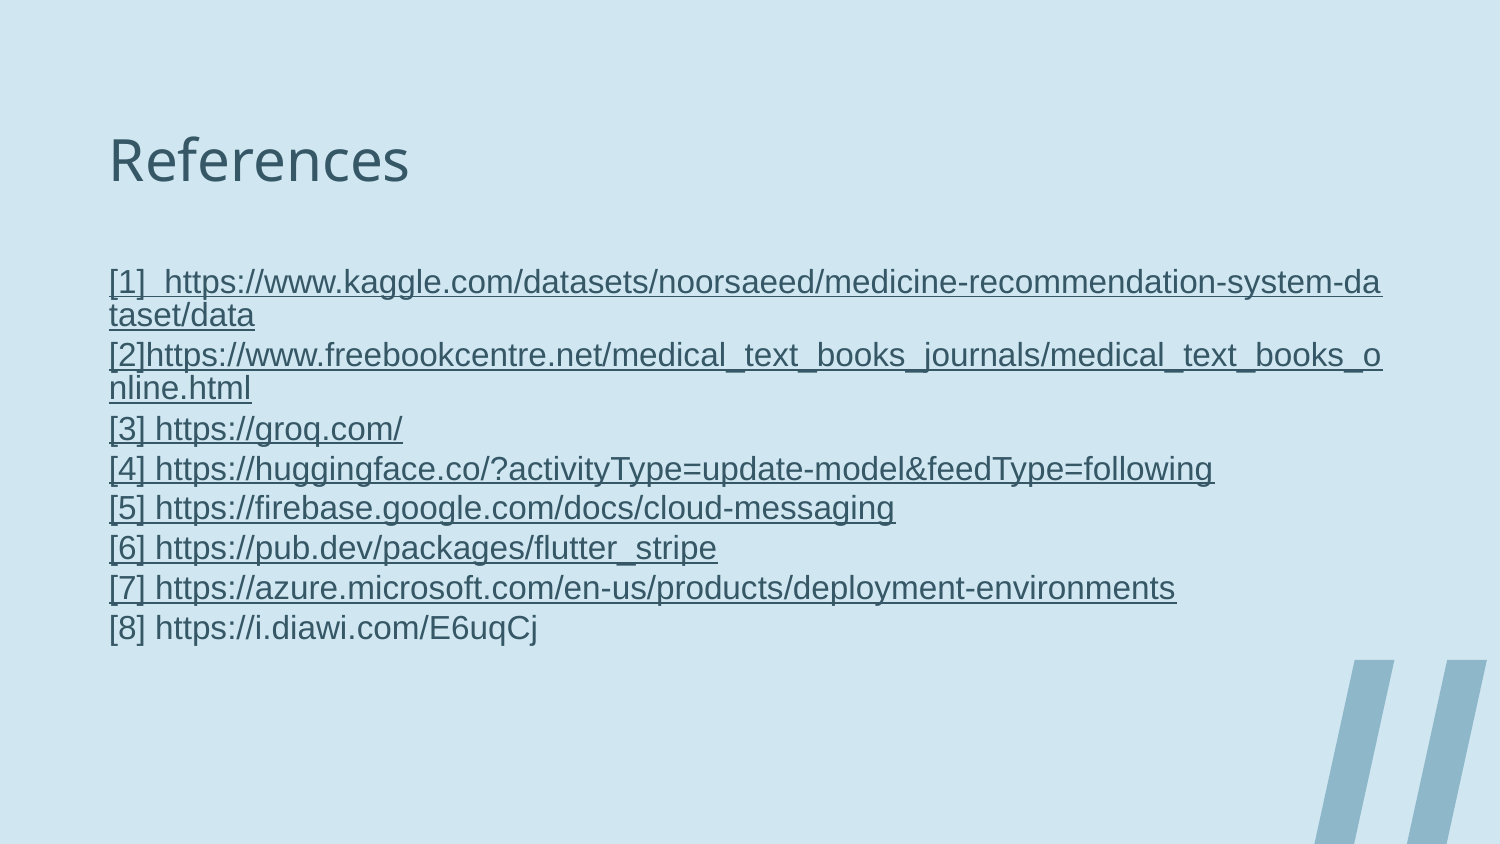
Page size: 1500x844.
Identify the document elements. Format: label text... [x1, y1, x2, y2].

text_box [1] https://www.kaggle.com/datasets/noorsaeed/medicine-recommendation-system-dataset/data [2]https://www.freebookcentre.net/medical_text_books_journals/medical_text_books_online.html [3] https://groq.com/ [4] https://huggingface.co/?activityType=update-model&feedType=following [5] https://firebase.google.com/docs/cloud-messaging [6] https://pub.dev/packages/flutter_stripe [7] https://azure.microsoft.com/en-us/products/deployment-environments [8] https://i.diawi.com/E6uqCj [94, 252, 1406, 587]
text_box References [94, 116, 666, 201]
